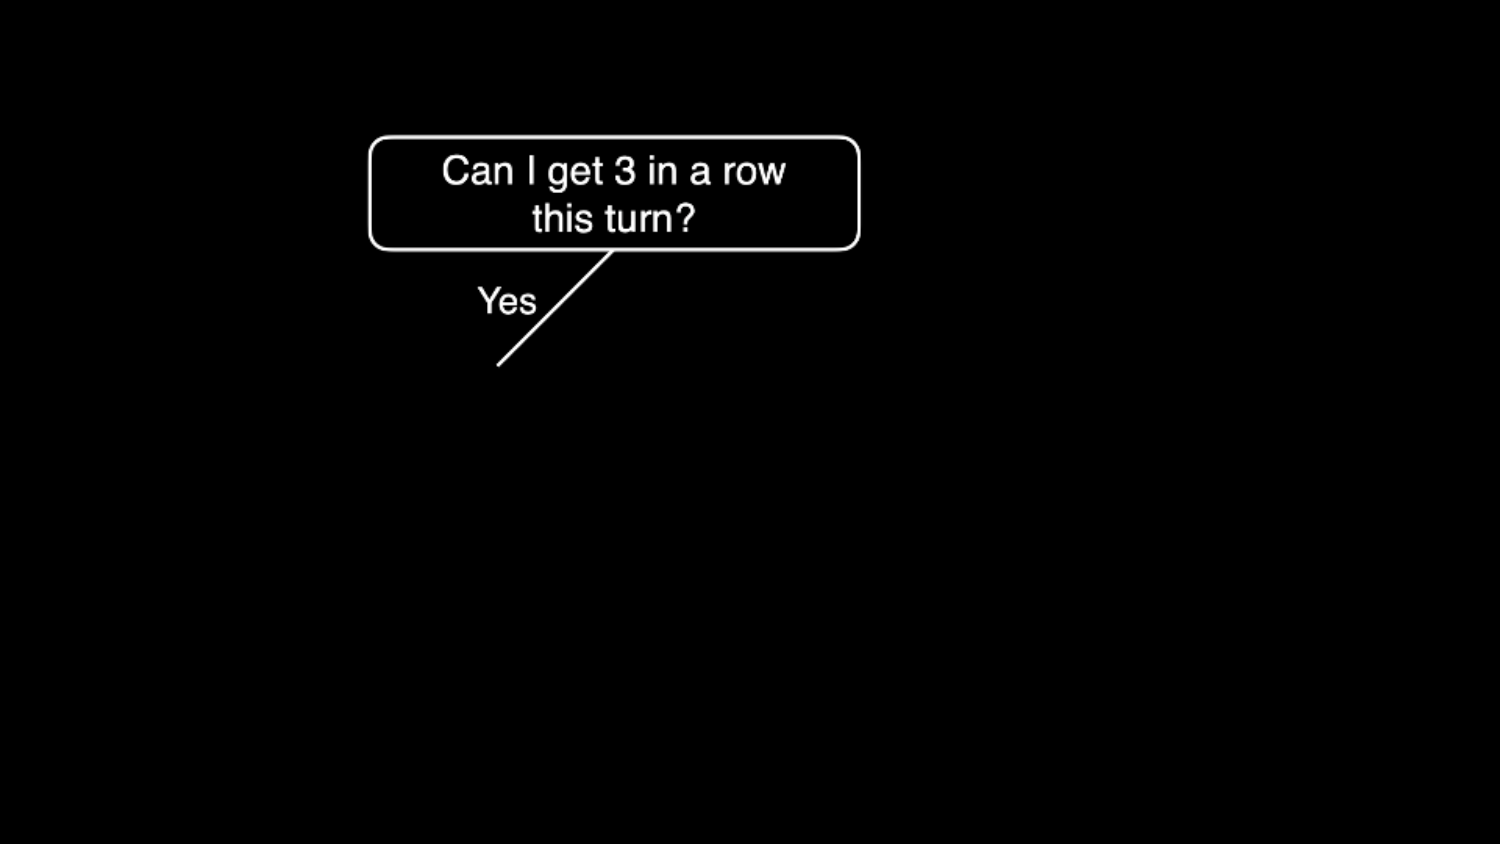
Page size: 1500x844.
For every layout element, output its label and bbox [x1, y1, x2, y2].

picture [44, 24, 1456, 819]
